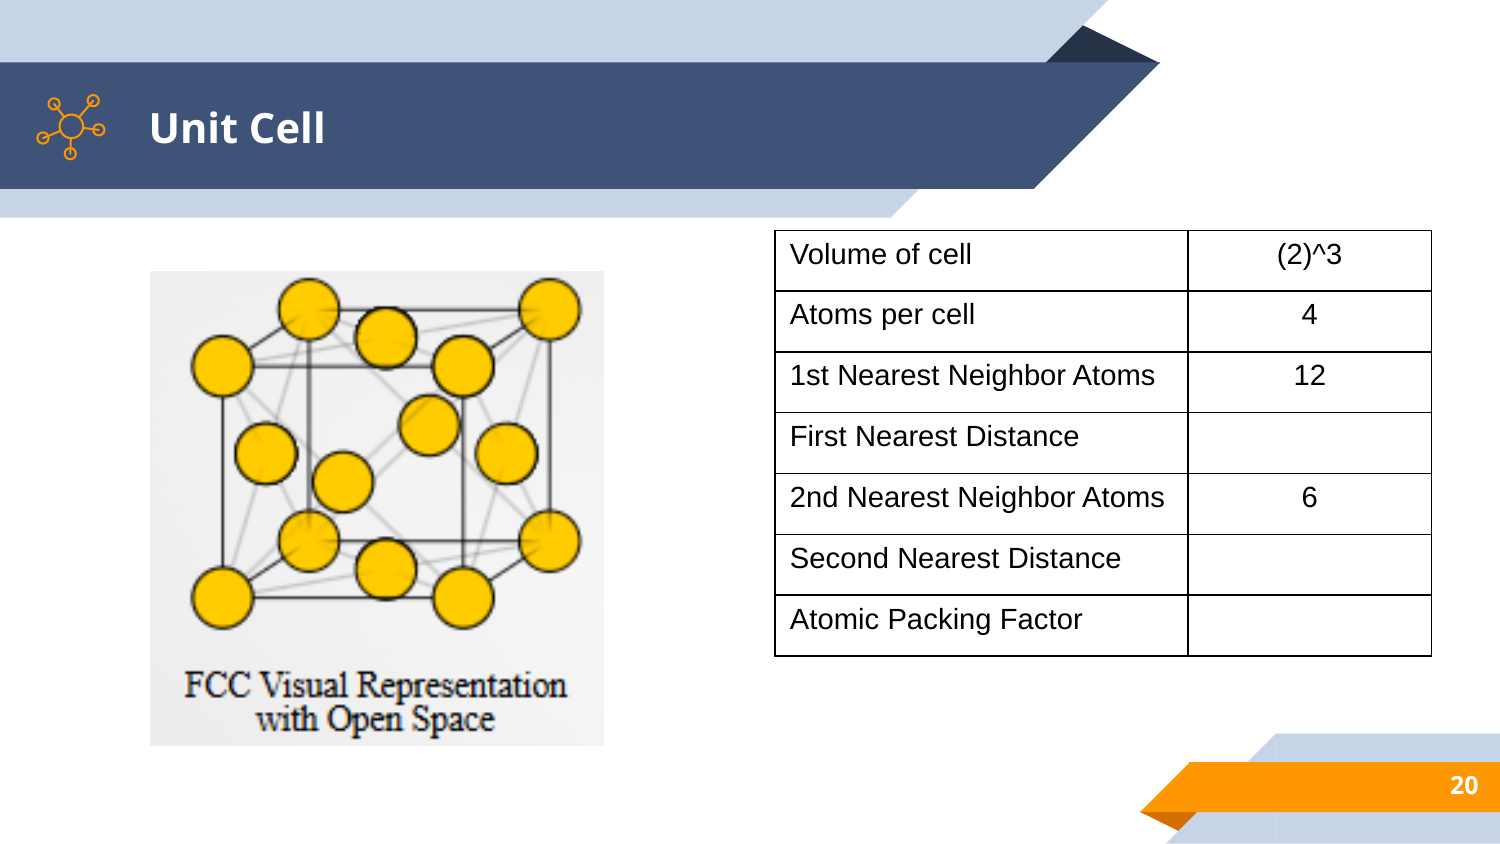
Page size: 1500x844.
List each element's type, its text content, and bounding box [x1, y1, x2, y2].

title Unit Cell [133, 64, 997, 190]
picture [149, 271, 605, 746]
slide_number 20 [1249, 760, 1494, 813]
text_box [37, 94, 105, 160]
